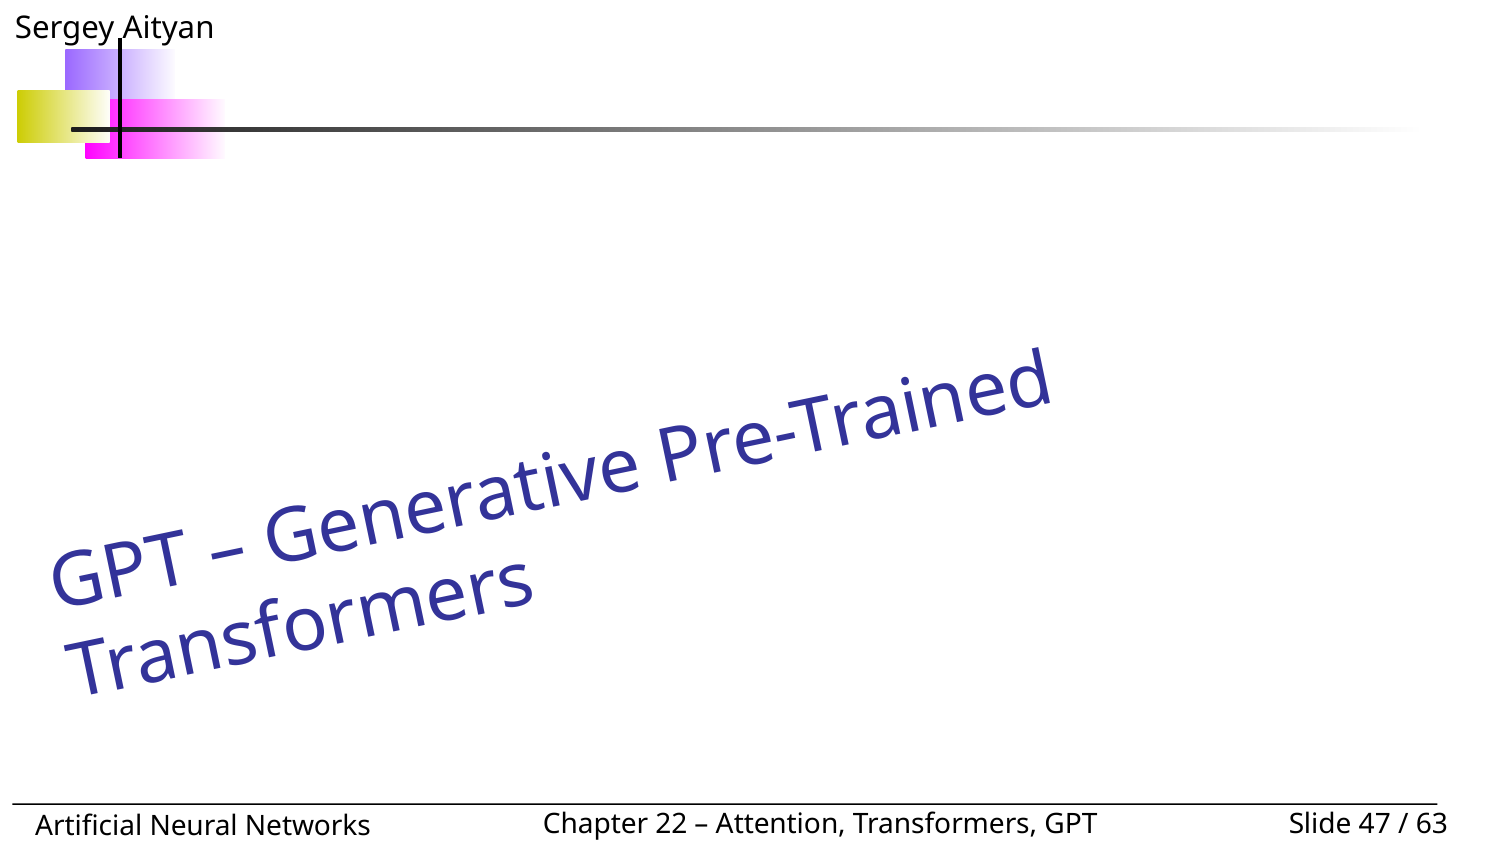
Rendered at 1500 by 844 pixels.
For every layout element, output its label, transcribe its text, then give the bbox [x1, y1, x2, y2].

text_box GPT – Generative Pre-Trained Transformers [24, 234, 1494, 724]
